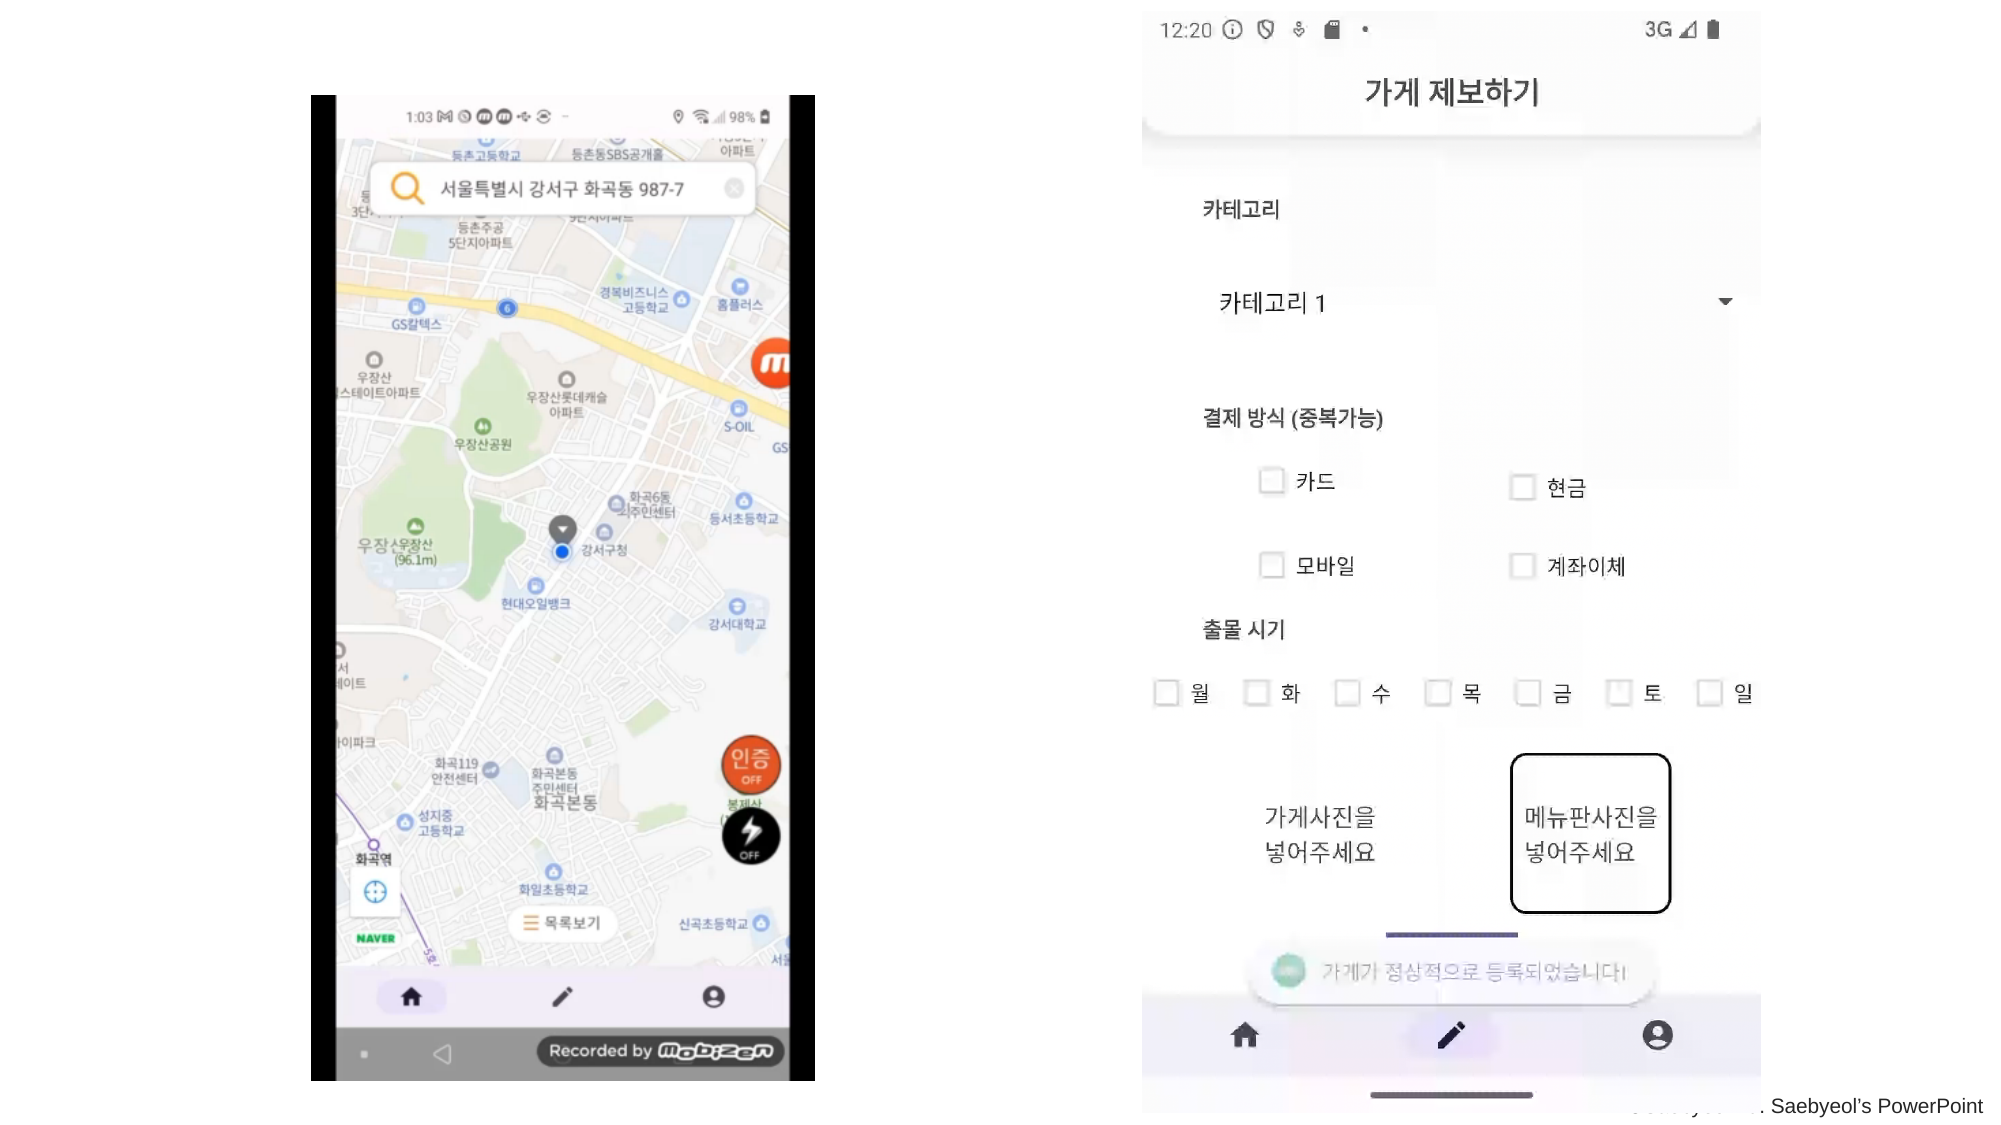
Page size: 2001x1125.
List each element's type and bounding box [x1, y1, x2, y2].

text_box [310, 94, 816, 1082]
text_box [1141, 11, 1762, 1114]
